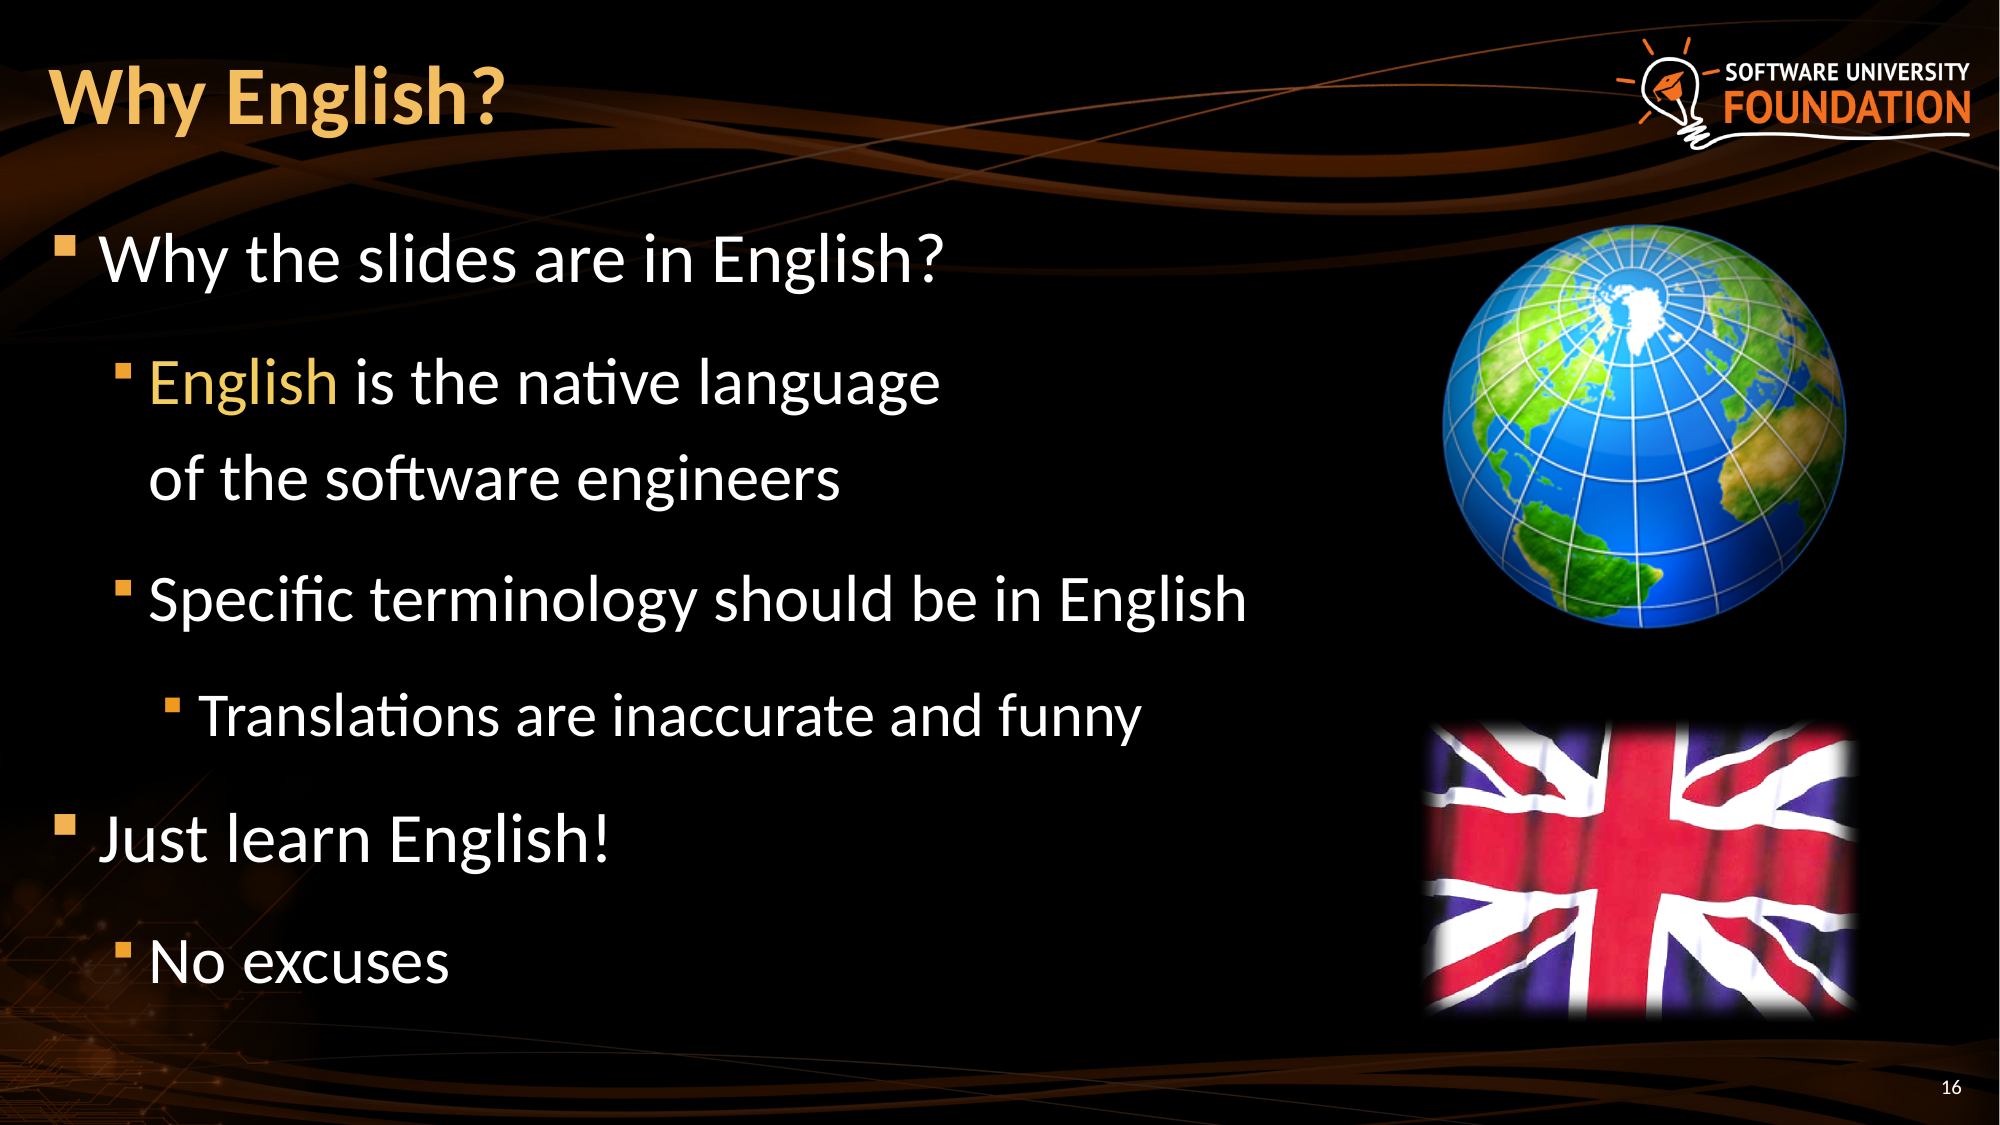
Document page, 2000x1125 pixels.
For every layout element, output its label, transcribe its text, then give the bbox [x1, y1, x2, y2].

list Why the slides are in English? English is the native language of the software engineers Specific terminology should be in English Translations are inaccurate and funny Just learn English! No excuses [31, 188, 1968, 1103]
title Why English? [30, 6, 1602, 189]
picture [0, 0, 2000, 1125]
